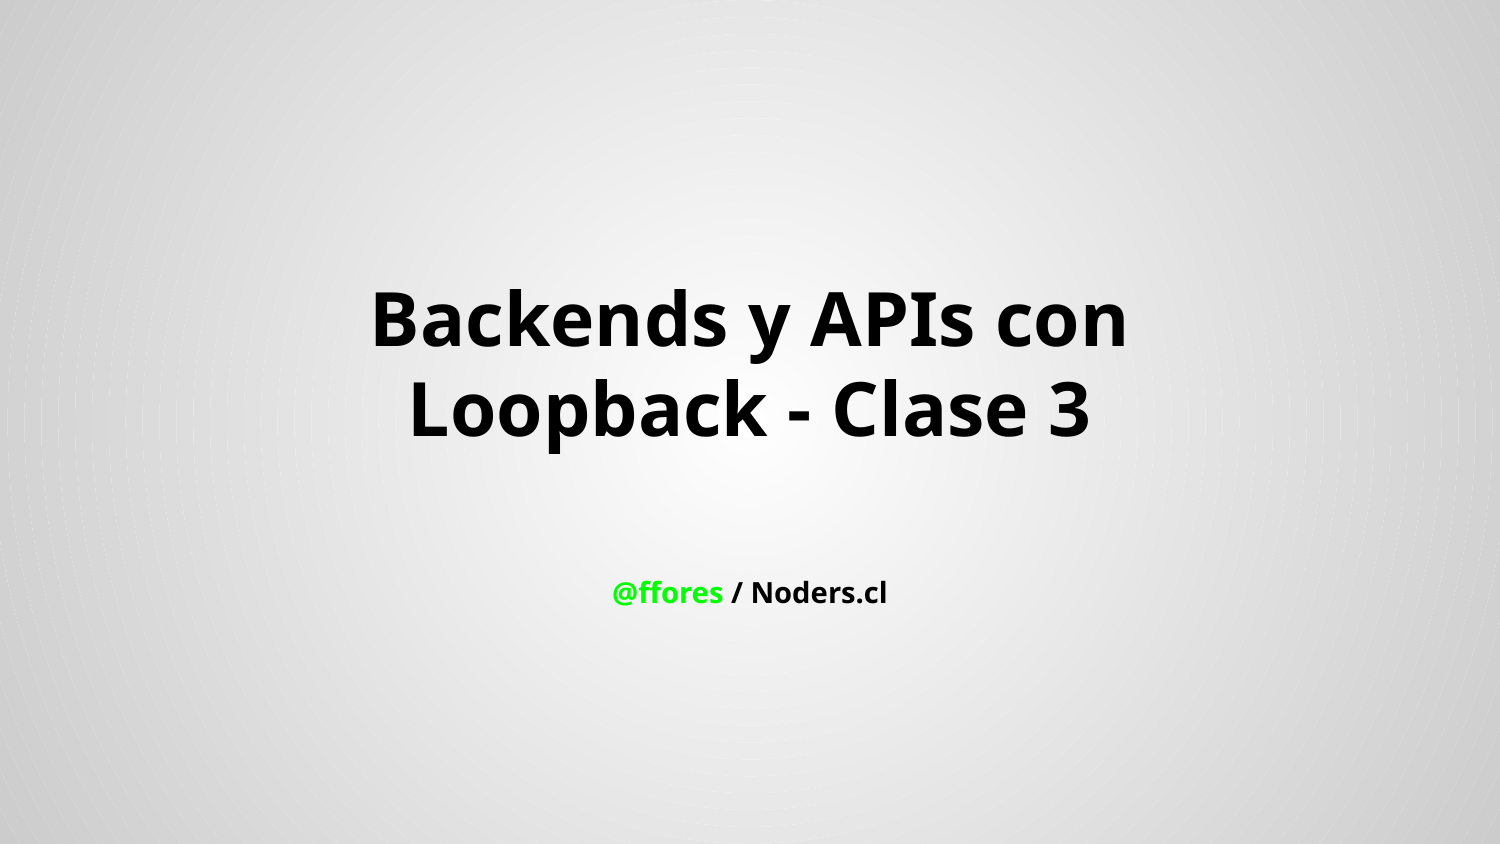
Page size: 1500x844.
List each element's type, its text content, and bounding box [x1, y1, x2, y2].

title Backends y APIs con Loopback - Clase 3 [296, 263, 1204, 467]
title @ffores / Noders.cl [559, 569, 941, 625]
